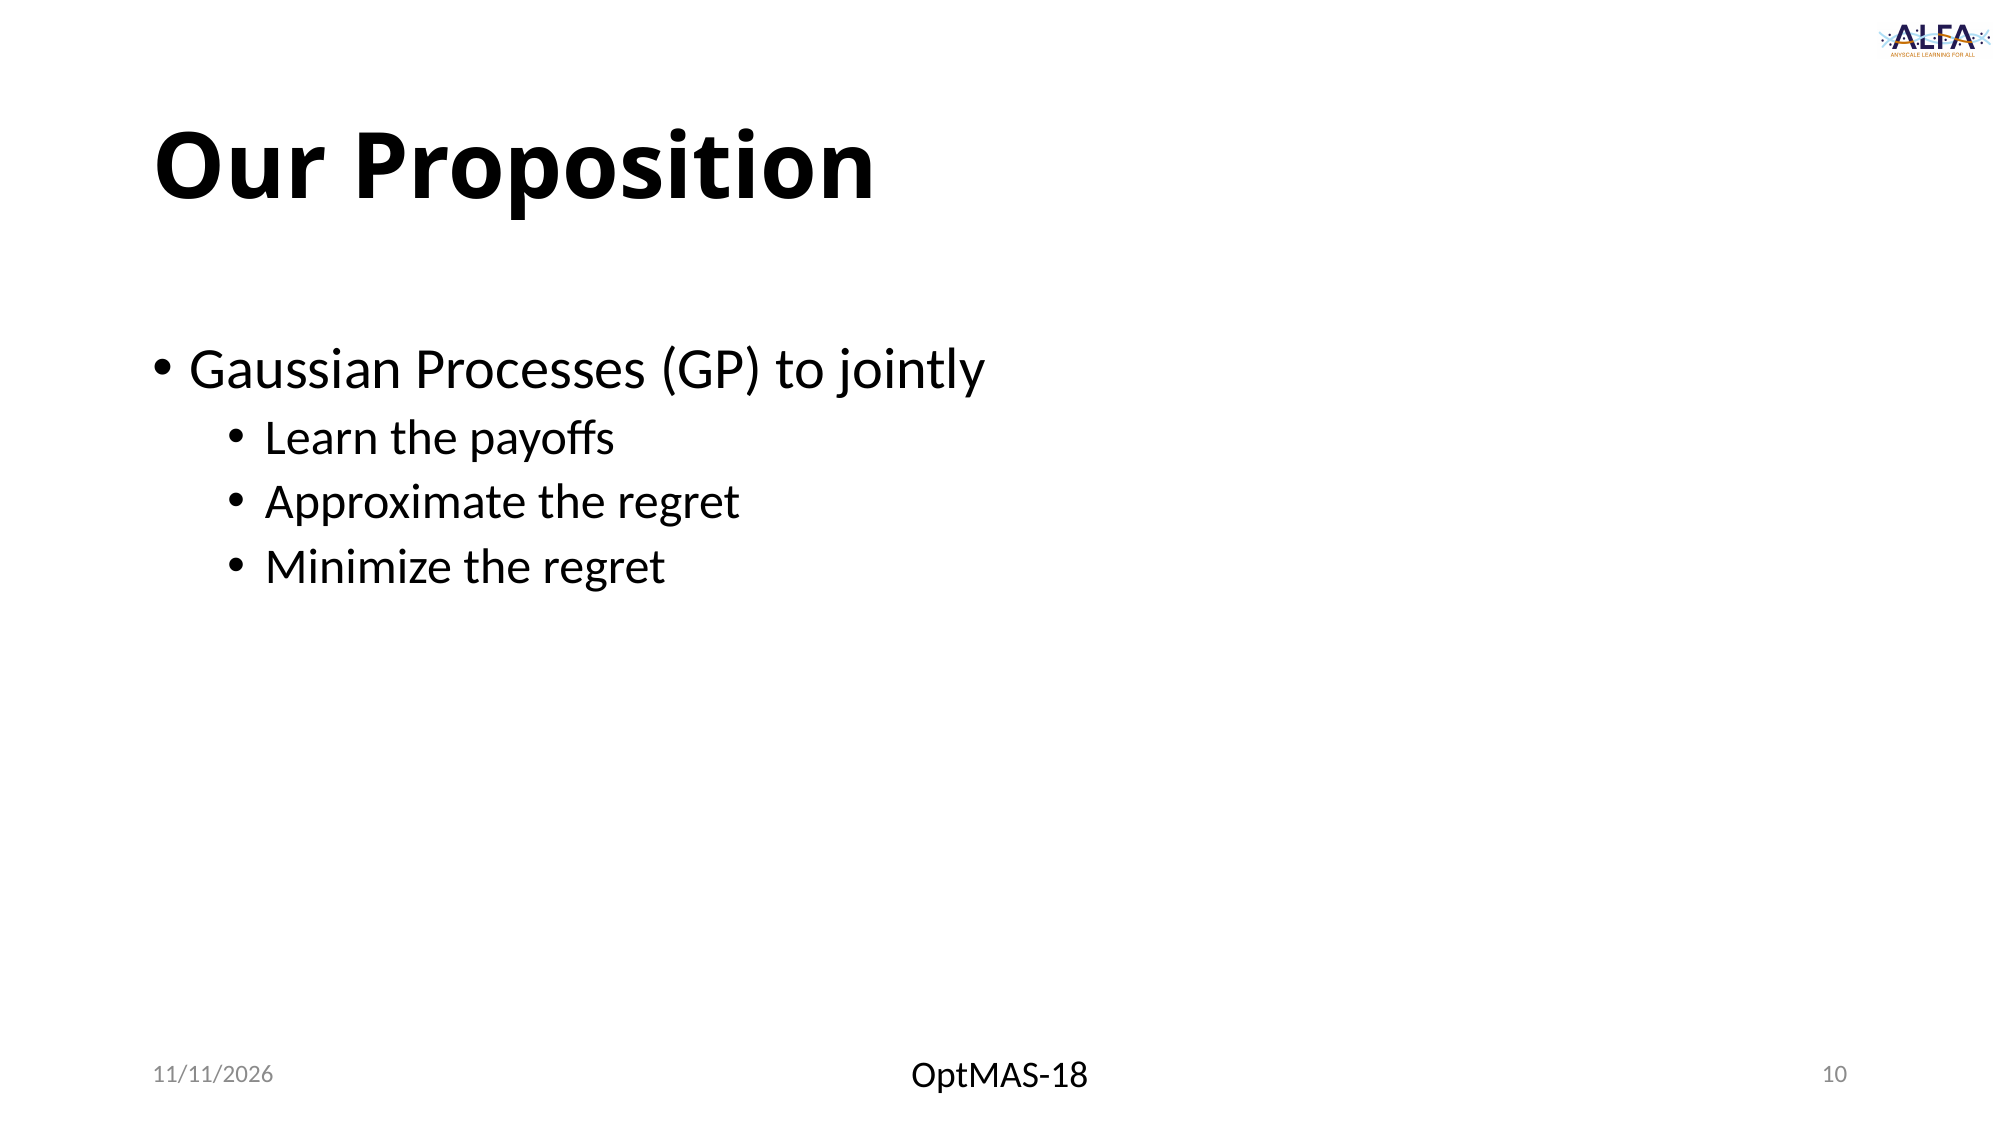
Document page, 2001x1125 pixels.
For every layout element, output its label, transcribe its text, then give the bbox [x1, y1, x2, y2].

title Our Proposition [137, 59, 1863, 239]
footer OptMAS-18 [662, 1042, 1338, 1103]
slide_number 9 [1412, 1042, 1863, 1103]
list Gaussian Processes (GP) to jointly Learn the payoffs Approximate the regret Minimize the regret [137, 239, 1863, 954]
picture [1877, 22, 1993, 59]
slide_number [137, 1042, 588, 1103]
